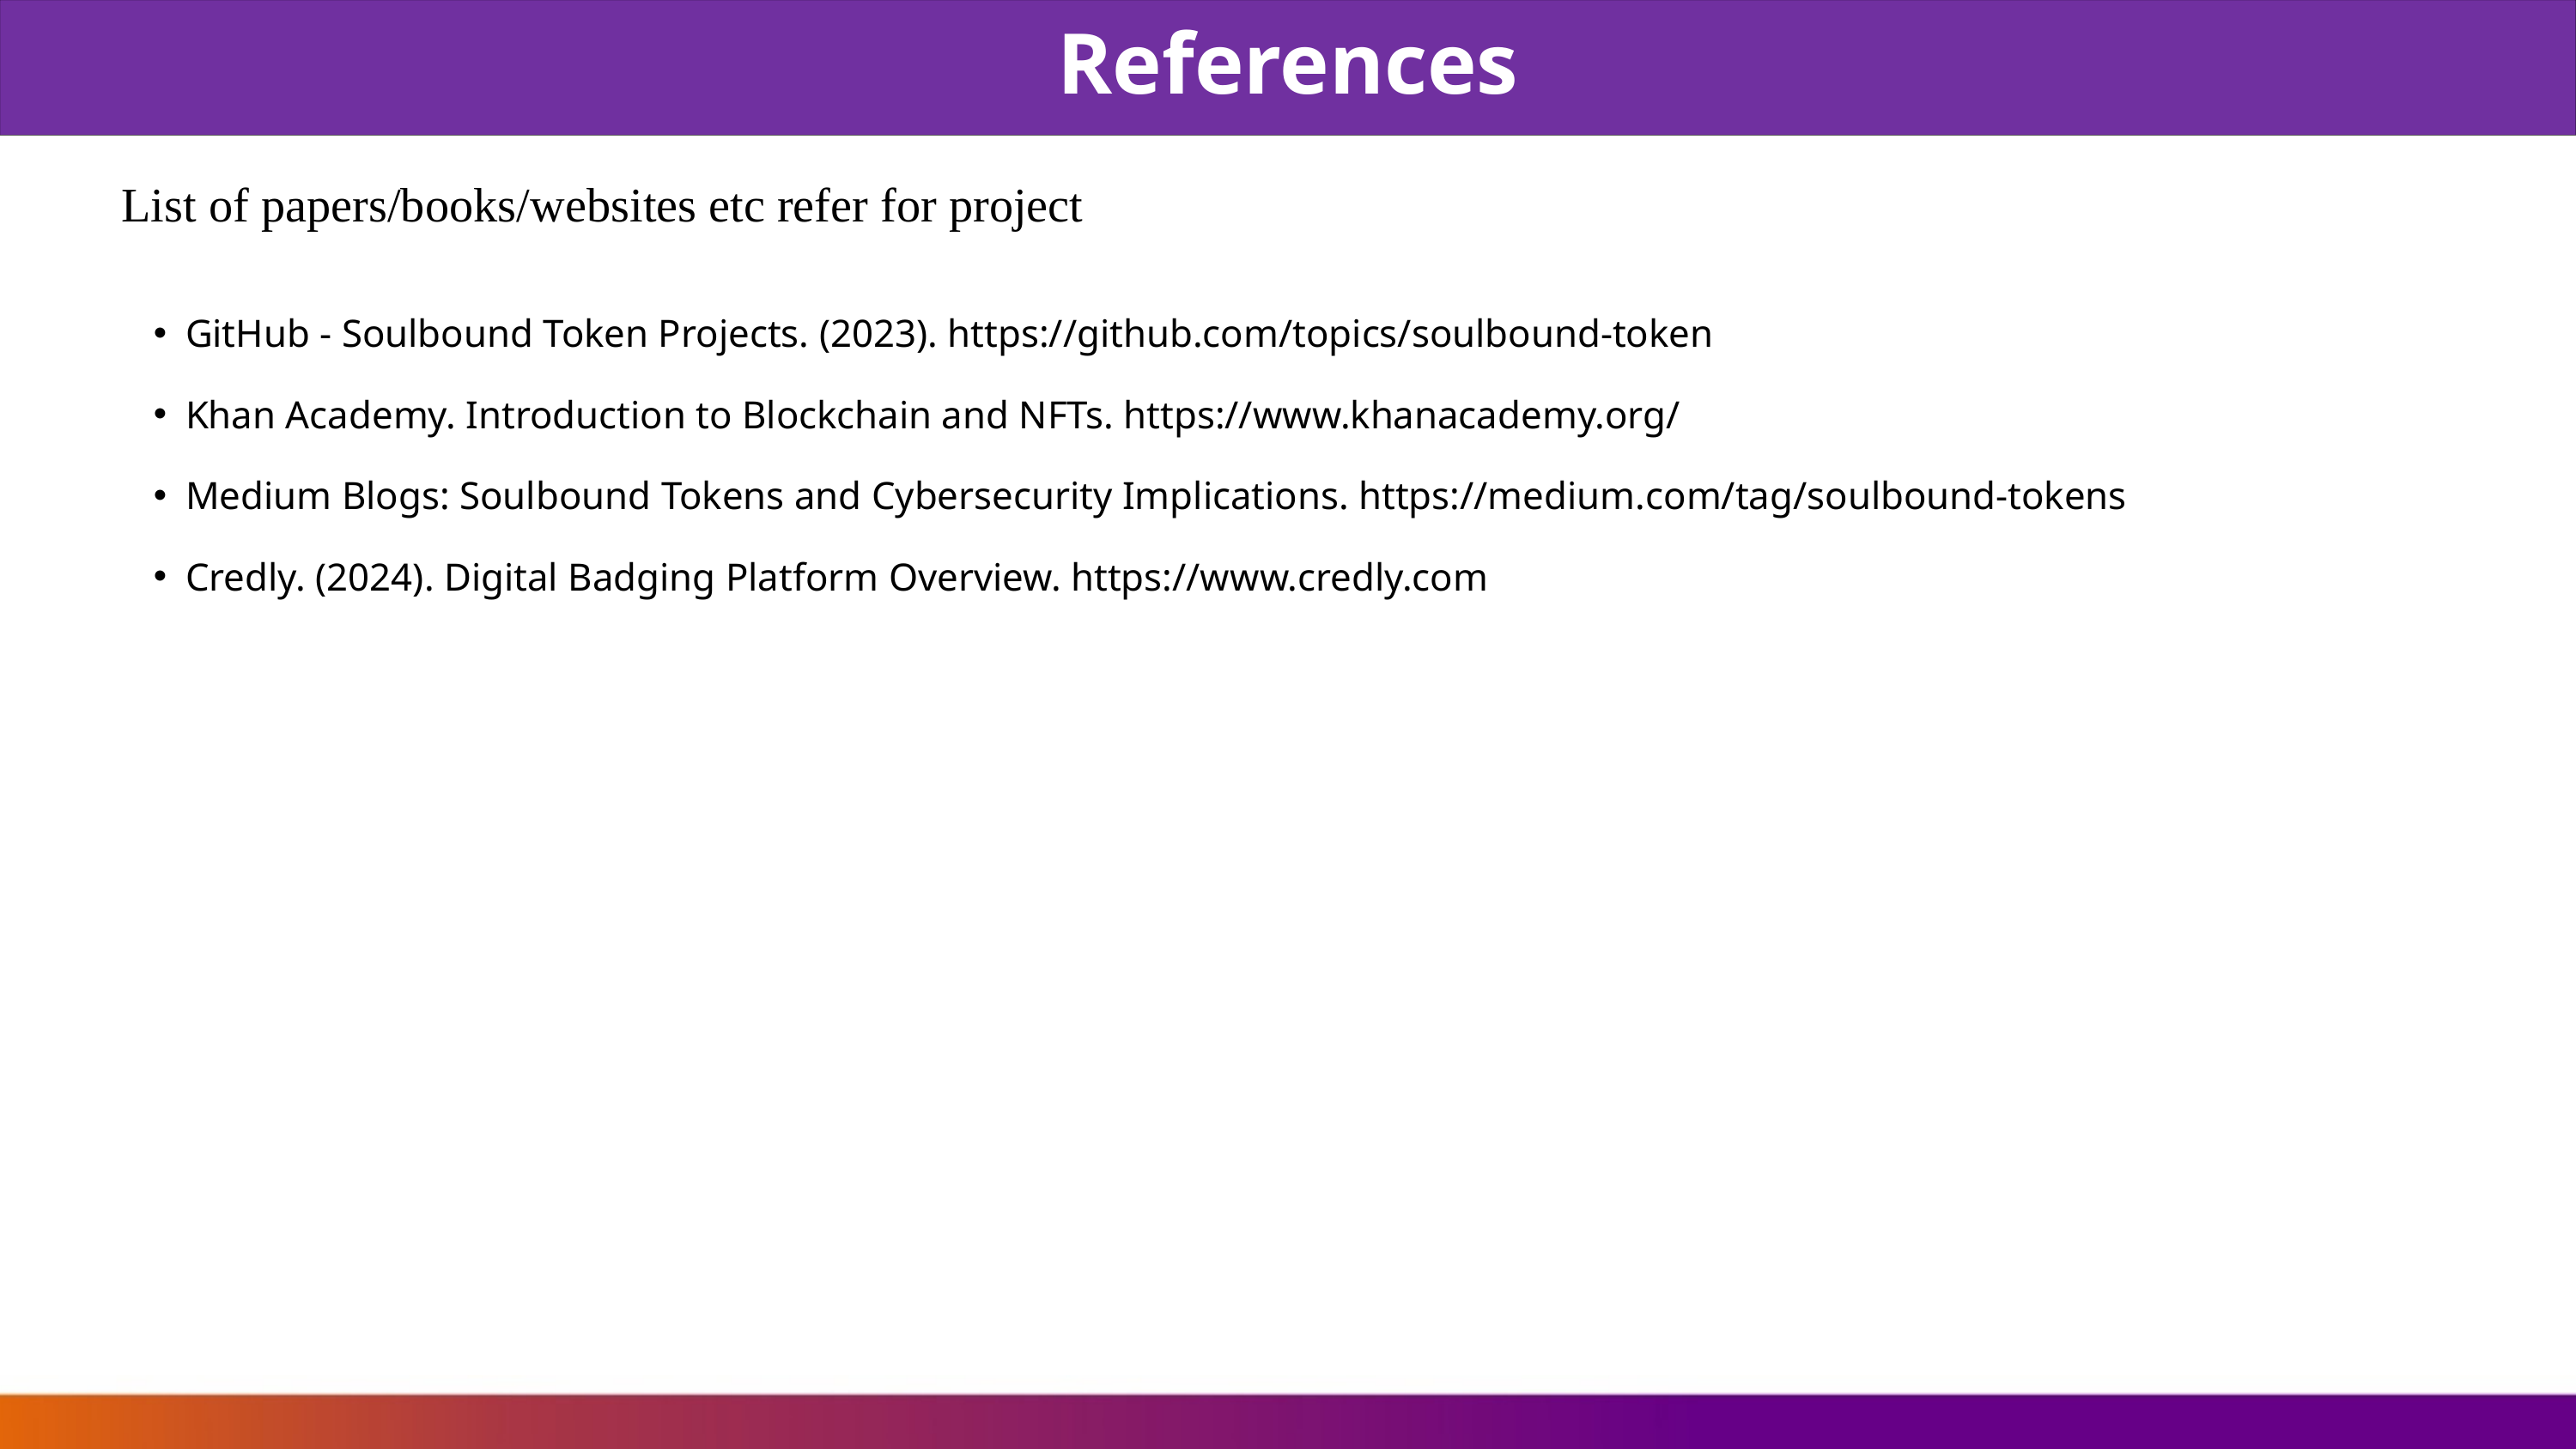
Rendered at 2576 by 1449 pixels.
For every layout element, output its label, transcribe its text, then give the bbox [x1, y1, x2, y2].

text_box List of papers/books/websites etc refer for project [121, 173, 1609, 233]
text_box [0, 1375, 2576, 1449]
text_box GitHub - Soulbound Token Projects. (2023). https://github.com/topics/soulbound-token Khan Academy. Introduction to Blockchain and NFTs. https://www.khanacademy.org/ Medium Blogs: Soulbound Tokens and Cybersecurity Implications. https://medium.com/tag/soulbound-tokens Credly. (2024). Digital Badging Platform Overview. https://www.credly.com [121, 314, 2368, 680]
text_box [0, 0, 2576, 136]
